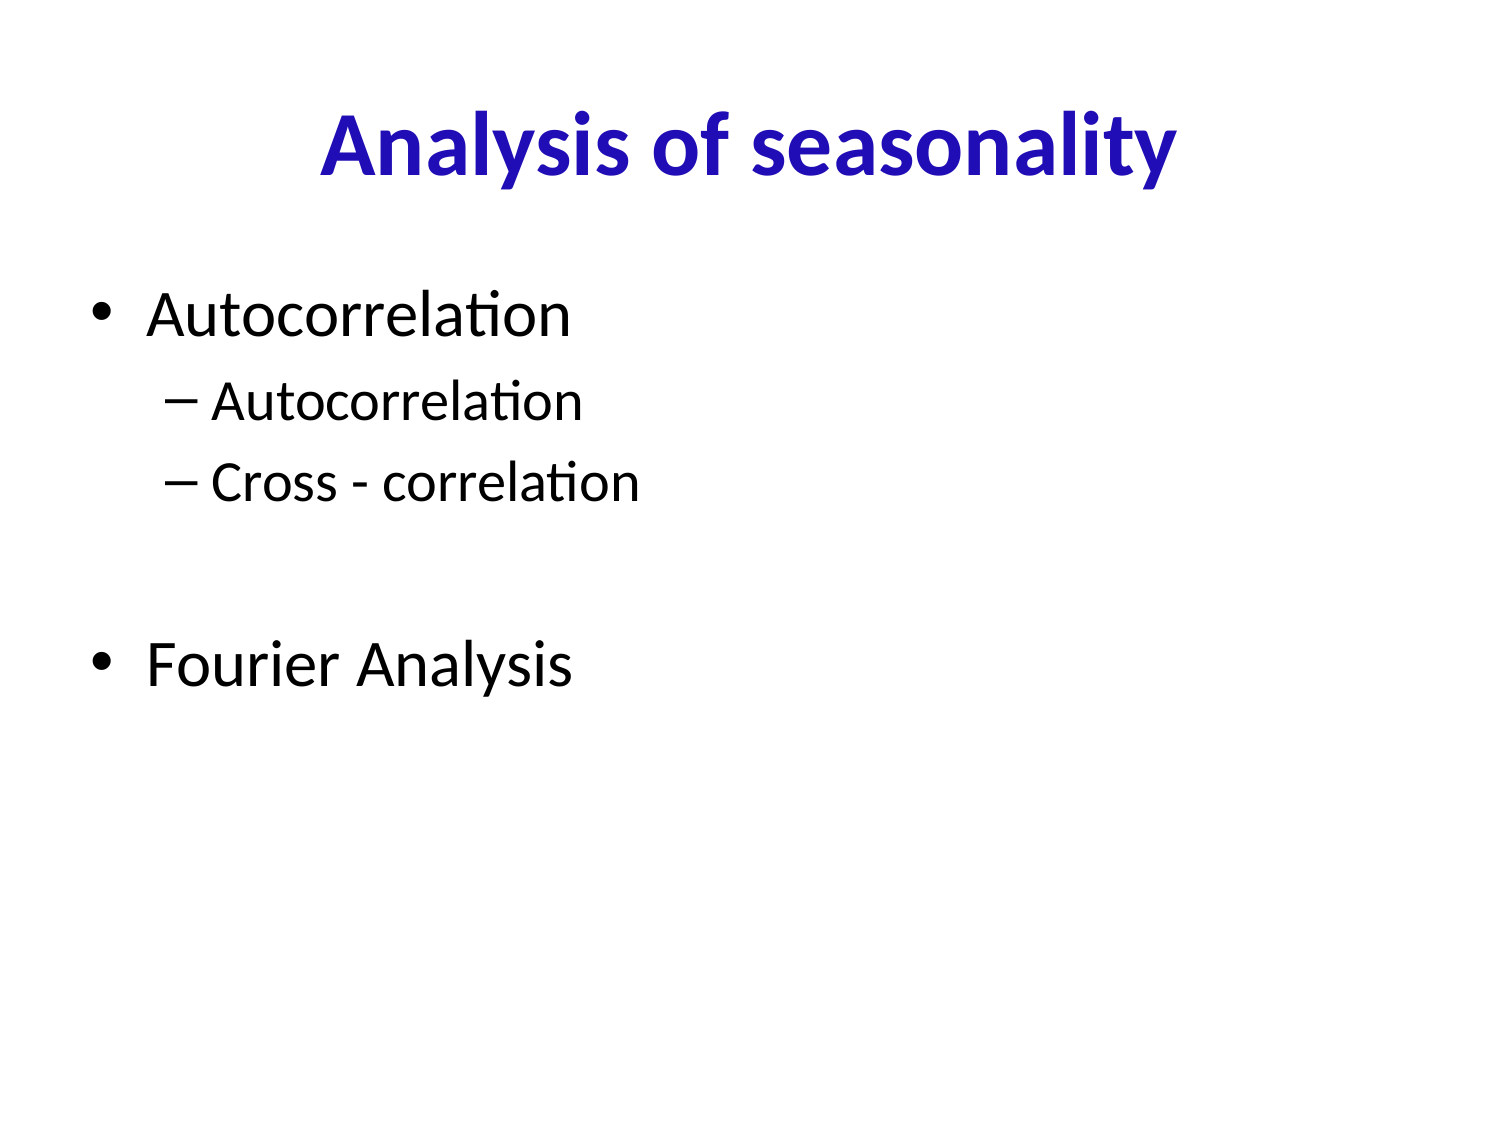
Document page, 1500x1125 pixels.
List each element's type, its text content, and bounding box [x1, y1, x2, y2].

list Autocorrelation Autocorrelation Cross - correlation Fourier Analysis [75, 262, 1425, 1005]
title Analysis of seasonality [75, 45, 1425, 233]
